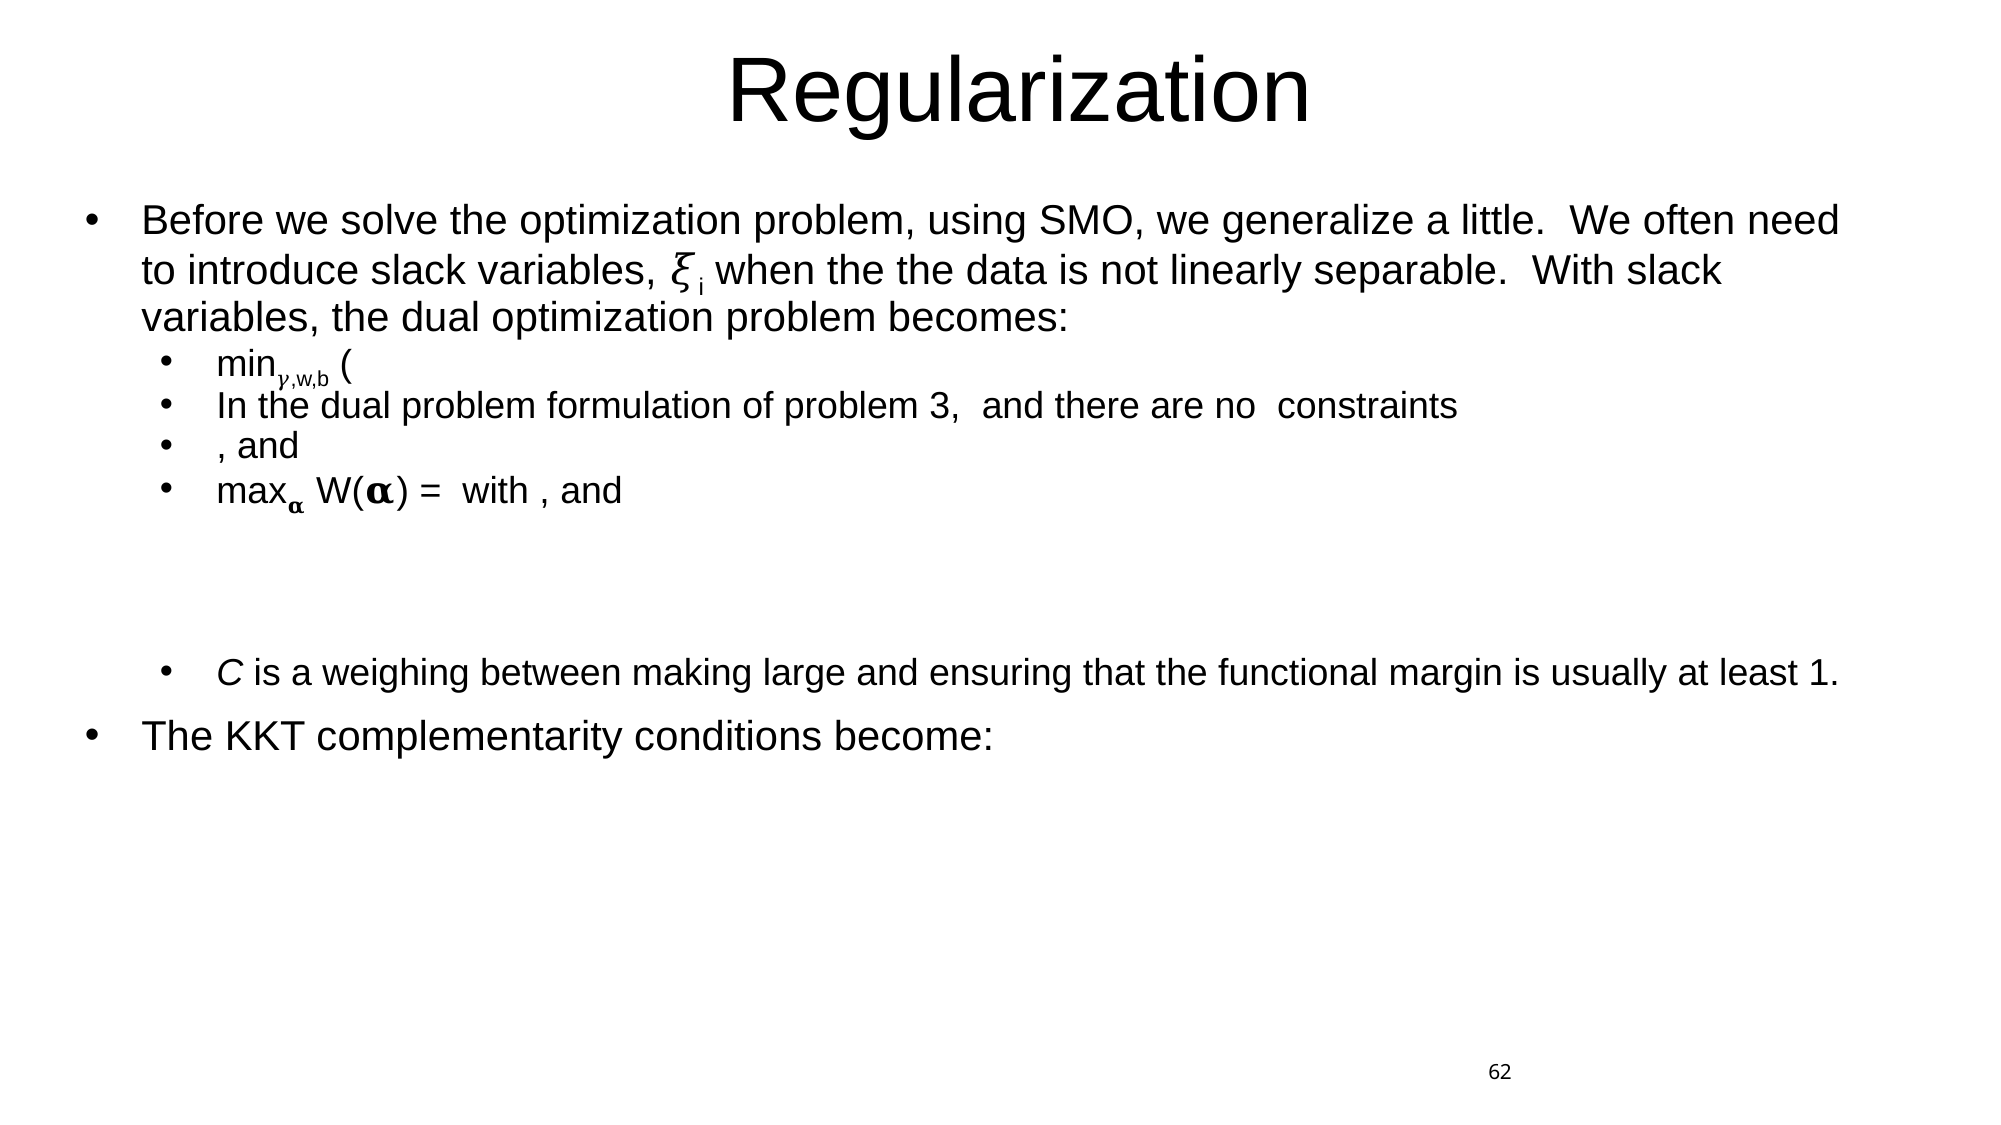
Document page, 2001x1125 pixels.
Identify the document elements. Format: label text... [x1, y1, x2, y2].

slide_number 62 [1325, 1042, 1675, 1103]
title Regularization [69, 21, 1970, 164]
